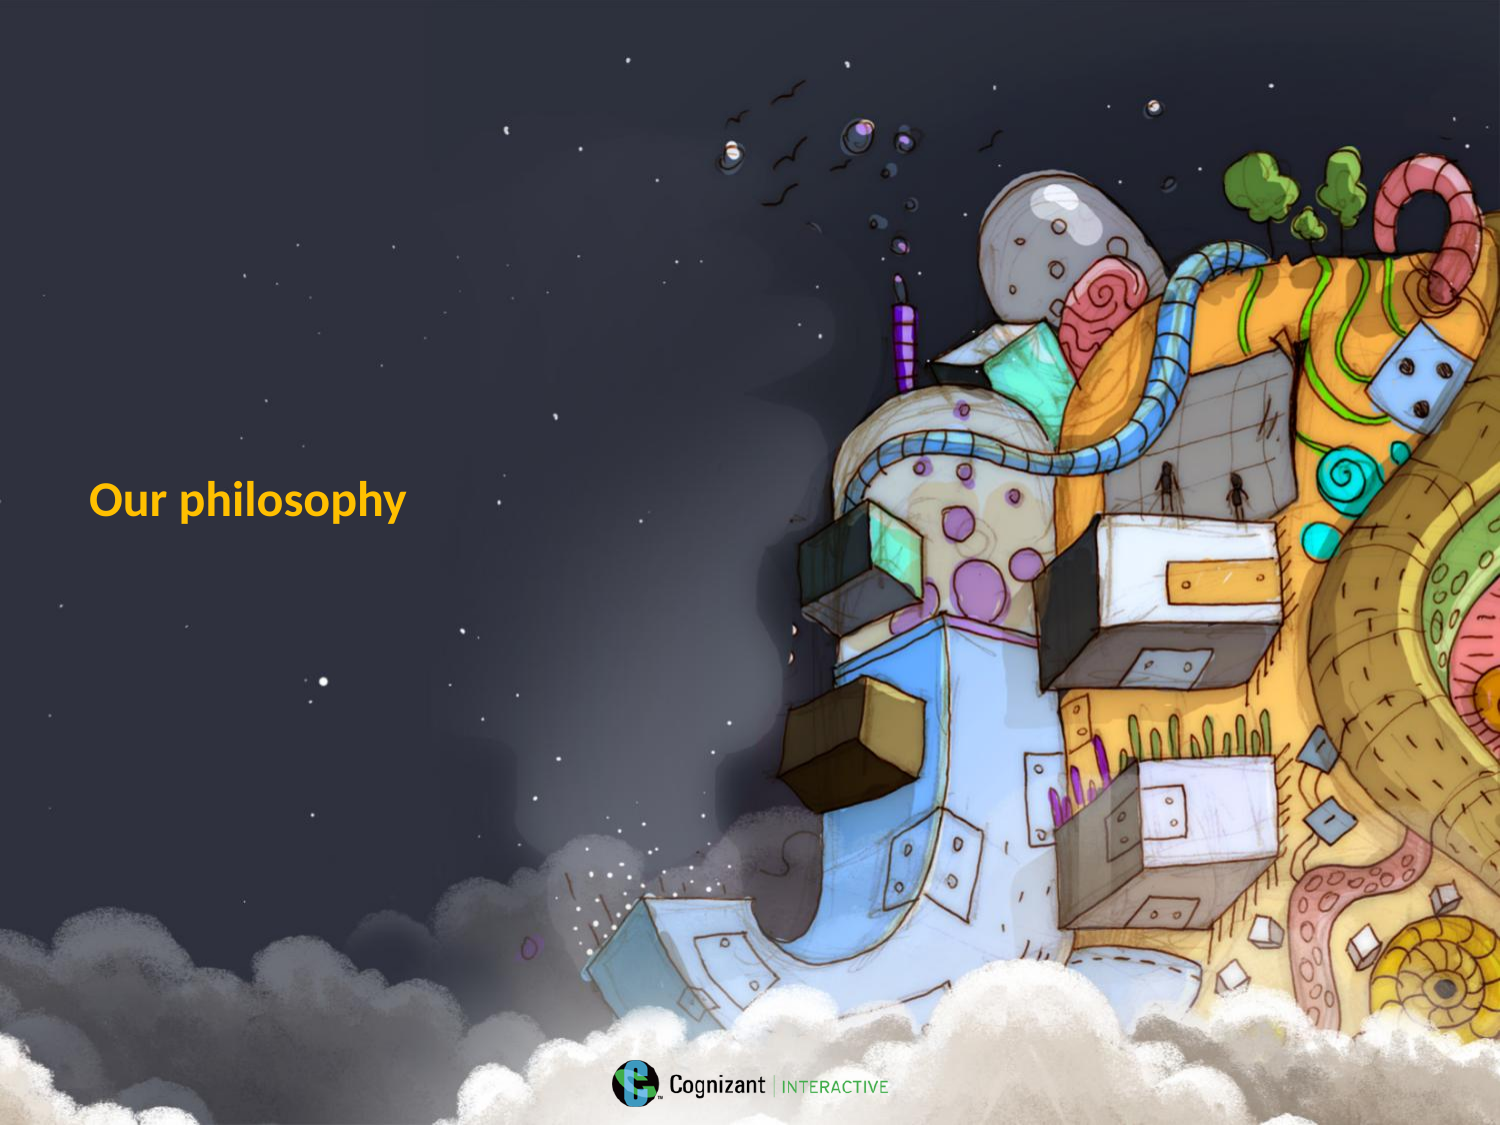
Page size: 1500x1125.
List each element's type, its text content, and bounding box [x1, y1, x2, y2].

picture [0, 0, 1500, 1125]
text_box Our philosophy [74, 429, 897, 535]
